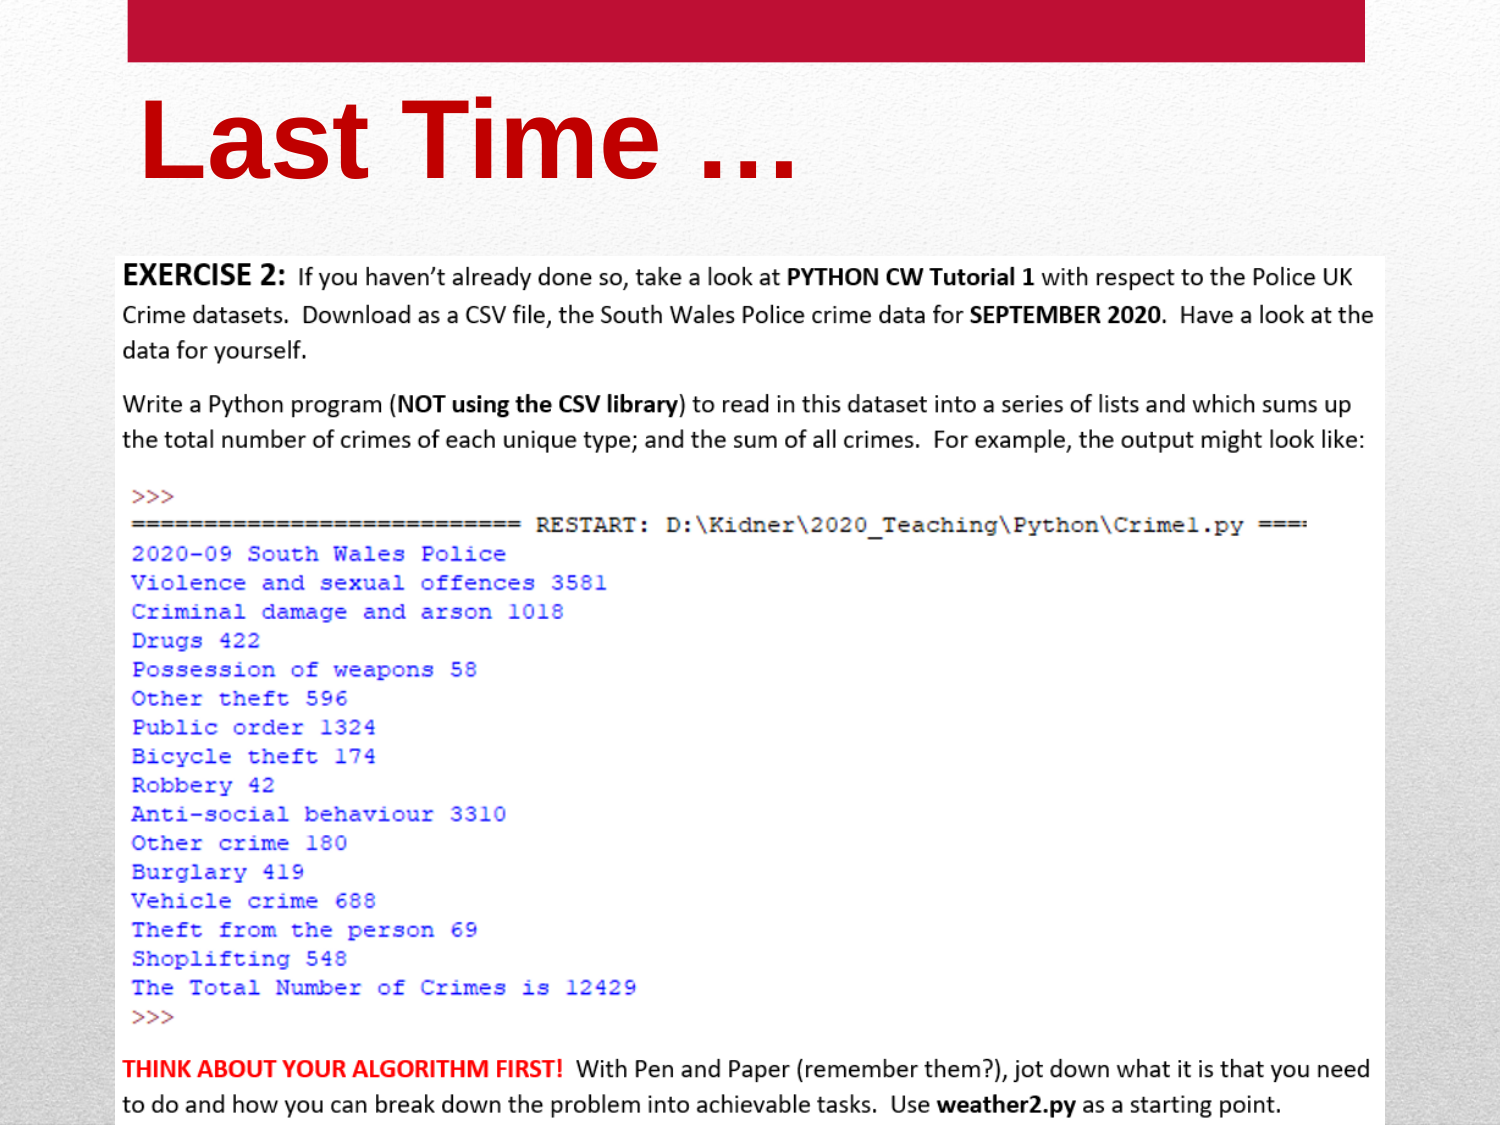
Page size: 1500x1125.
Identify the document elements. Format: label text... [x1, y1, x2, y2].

title Last Time … [123, 30, 1237, 209]
picture [114, 256, 1386, 1125]
